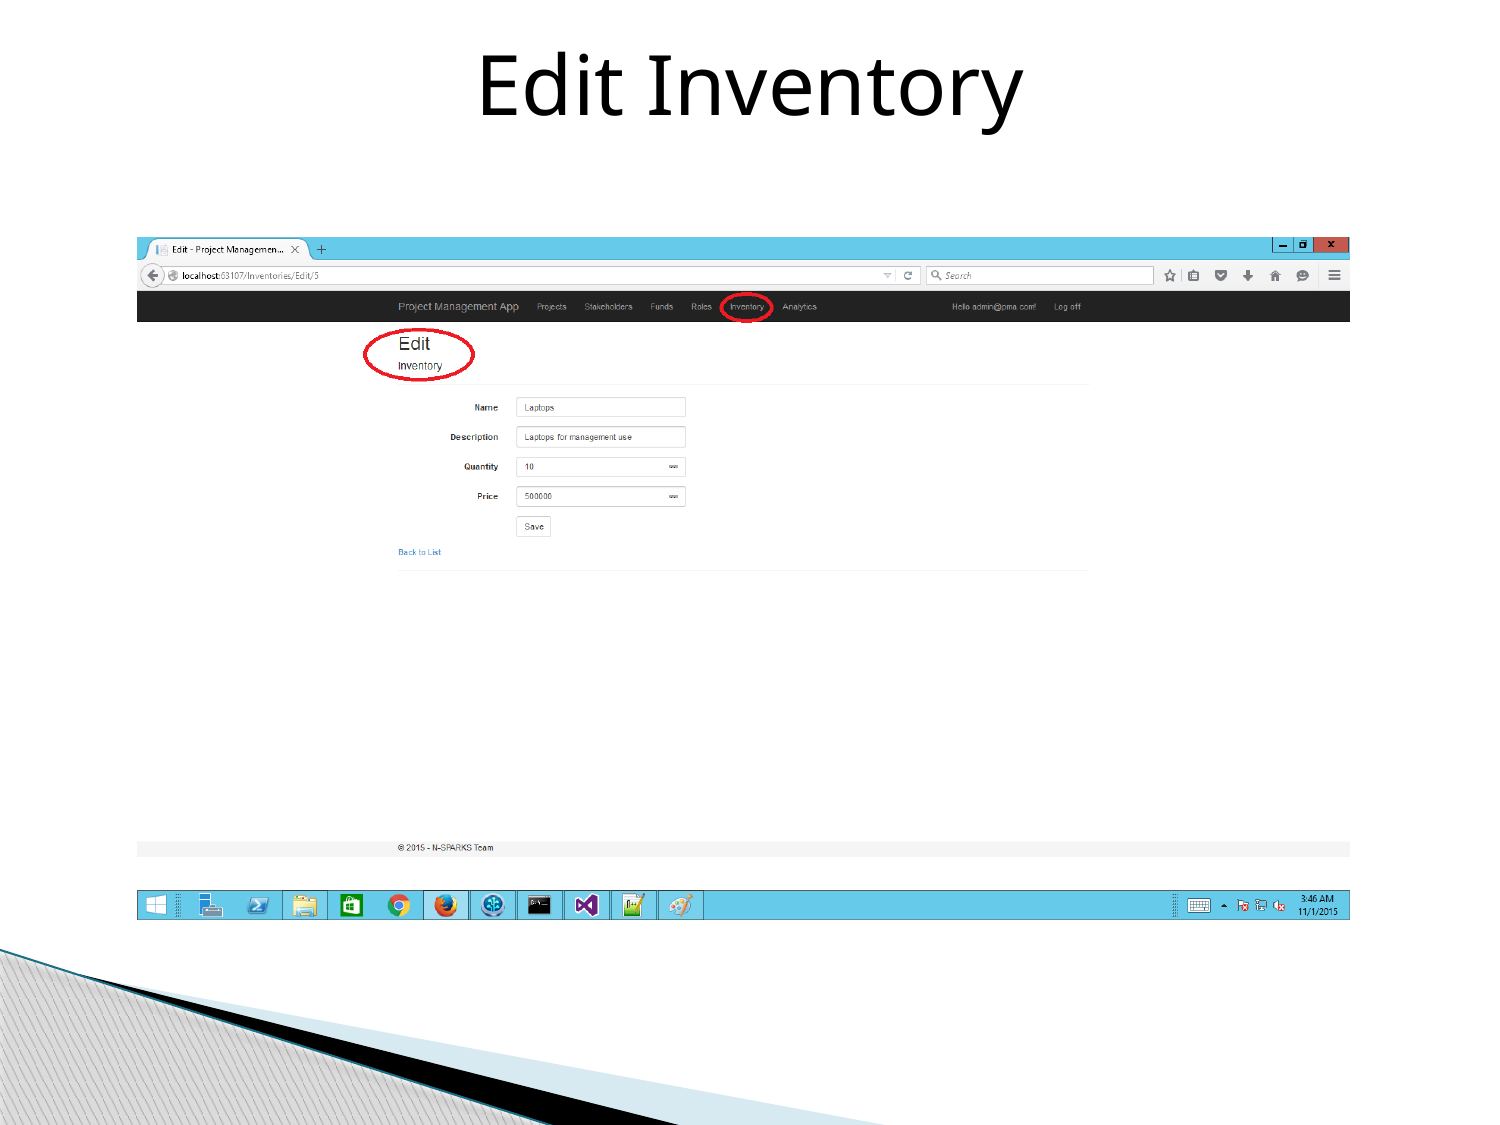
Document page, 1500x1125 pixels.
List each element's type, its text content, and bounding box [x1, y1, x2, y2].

text_box Edit Inventory [0, 24, 1500, 140]
picture [137, 237, 1351, 920]
